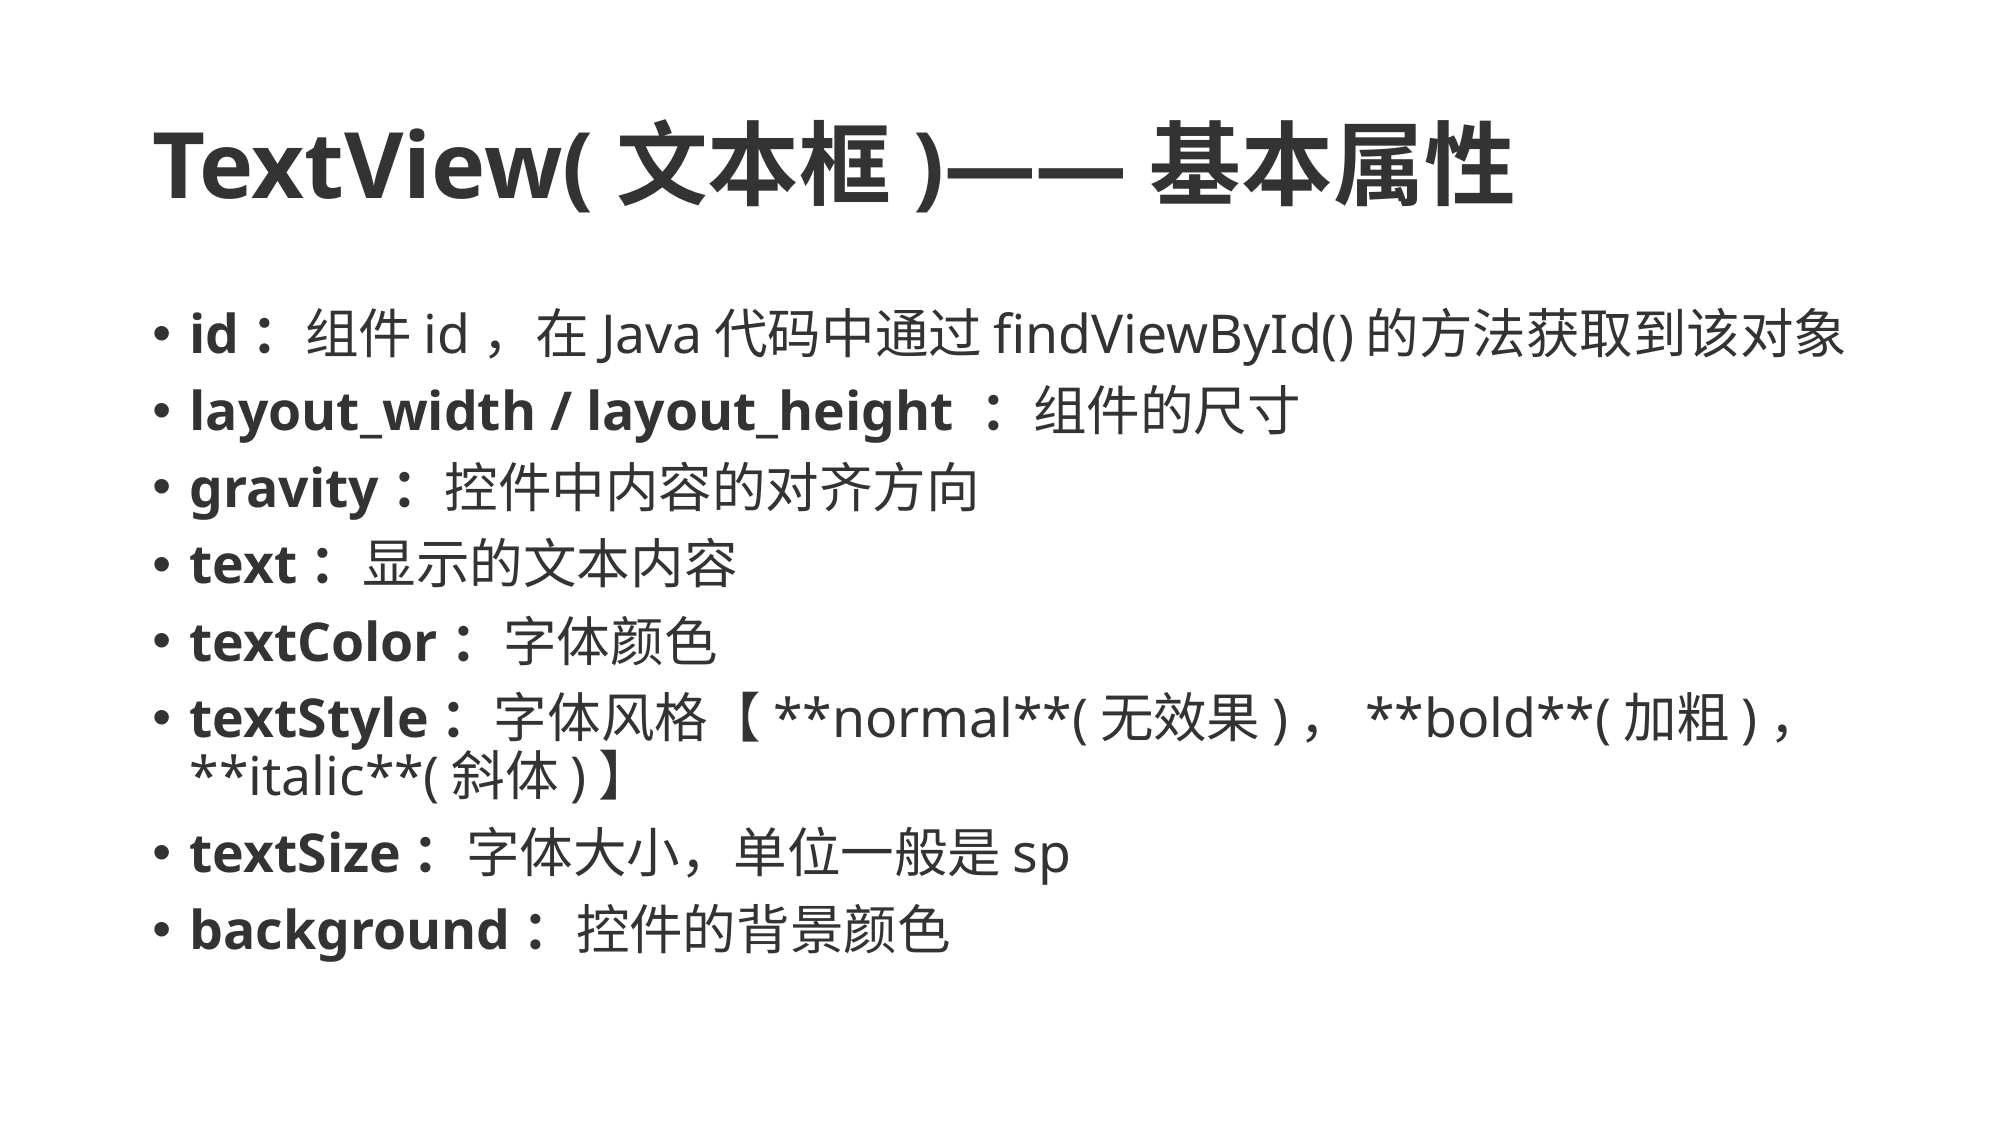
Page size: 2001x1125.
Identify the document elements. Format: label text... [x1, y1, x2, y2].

list id：组件id，在Java代码中通过findViewById()的方法获取到该对象 layout_width / layout_height ：组件的尺寸 gravity：控件中内容的对齐方向 text：显示的文本内容 textColor：字体颜色 textStyle：字体风格【**normal**(无效果)，**bold**(加粗)，**italic**(斜体)】 textSize：字体大小，单位一般是sp background：控件的背景颜色 [137, 299, 1863, 1014]
title TextView(文本框)——基本属性 [137, 59, 1863, 278]
